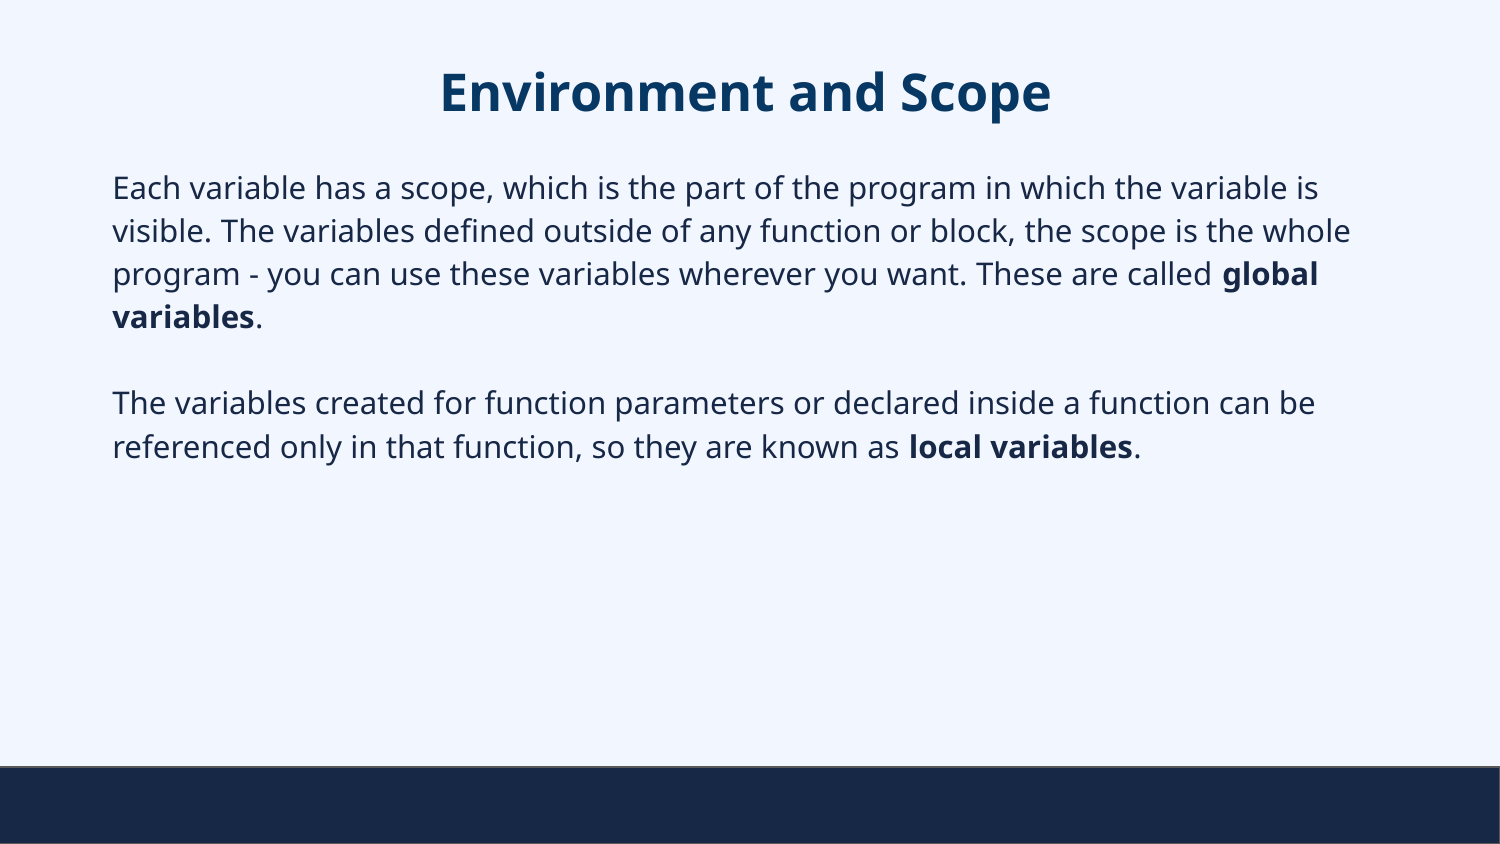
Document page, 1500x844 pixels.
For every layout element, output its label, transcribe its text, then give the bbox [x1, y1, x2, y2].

text_box Each variable has a scope, which is the part of the program in which the variable is visible. The variables defined outside of any function or block, the scope is the whole program - you can use these variables wherever you want. These are called global variables. The variables created for function parameters or declared inside a function can be referenced only in that function, so they are known as local variables. [97, 147, 1397, 711]
text_box [0, 767, 1500, 844]
title Environment and Scope [29, 35, 1462, 148]
